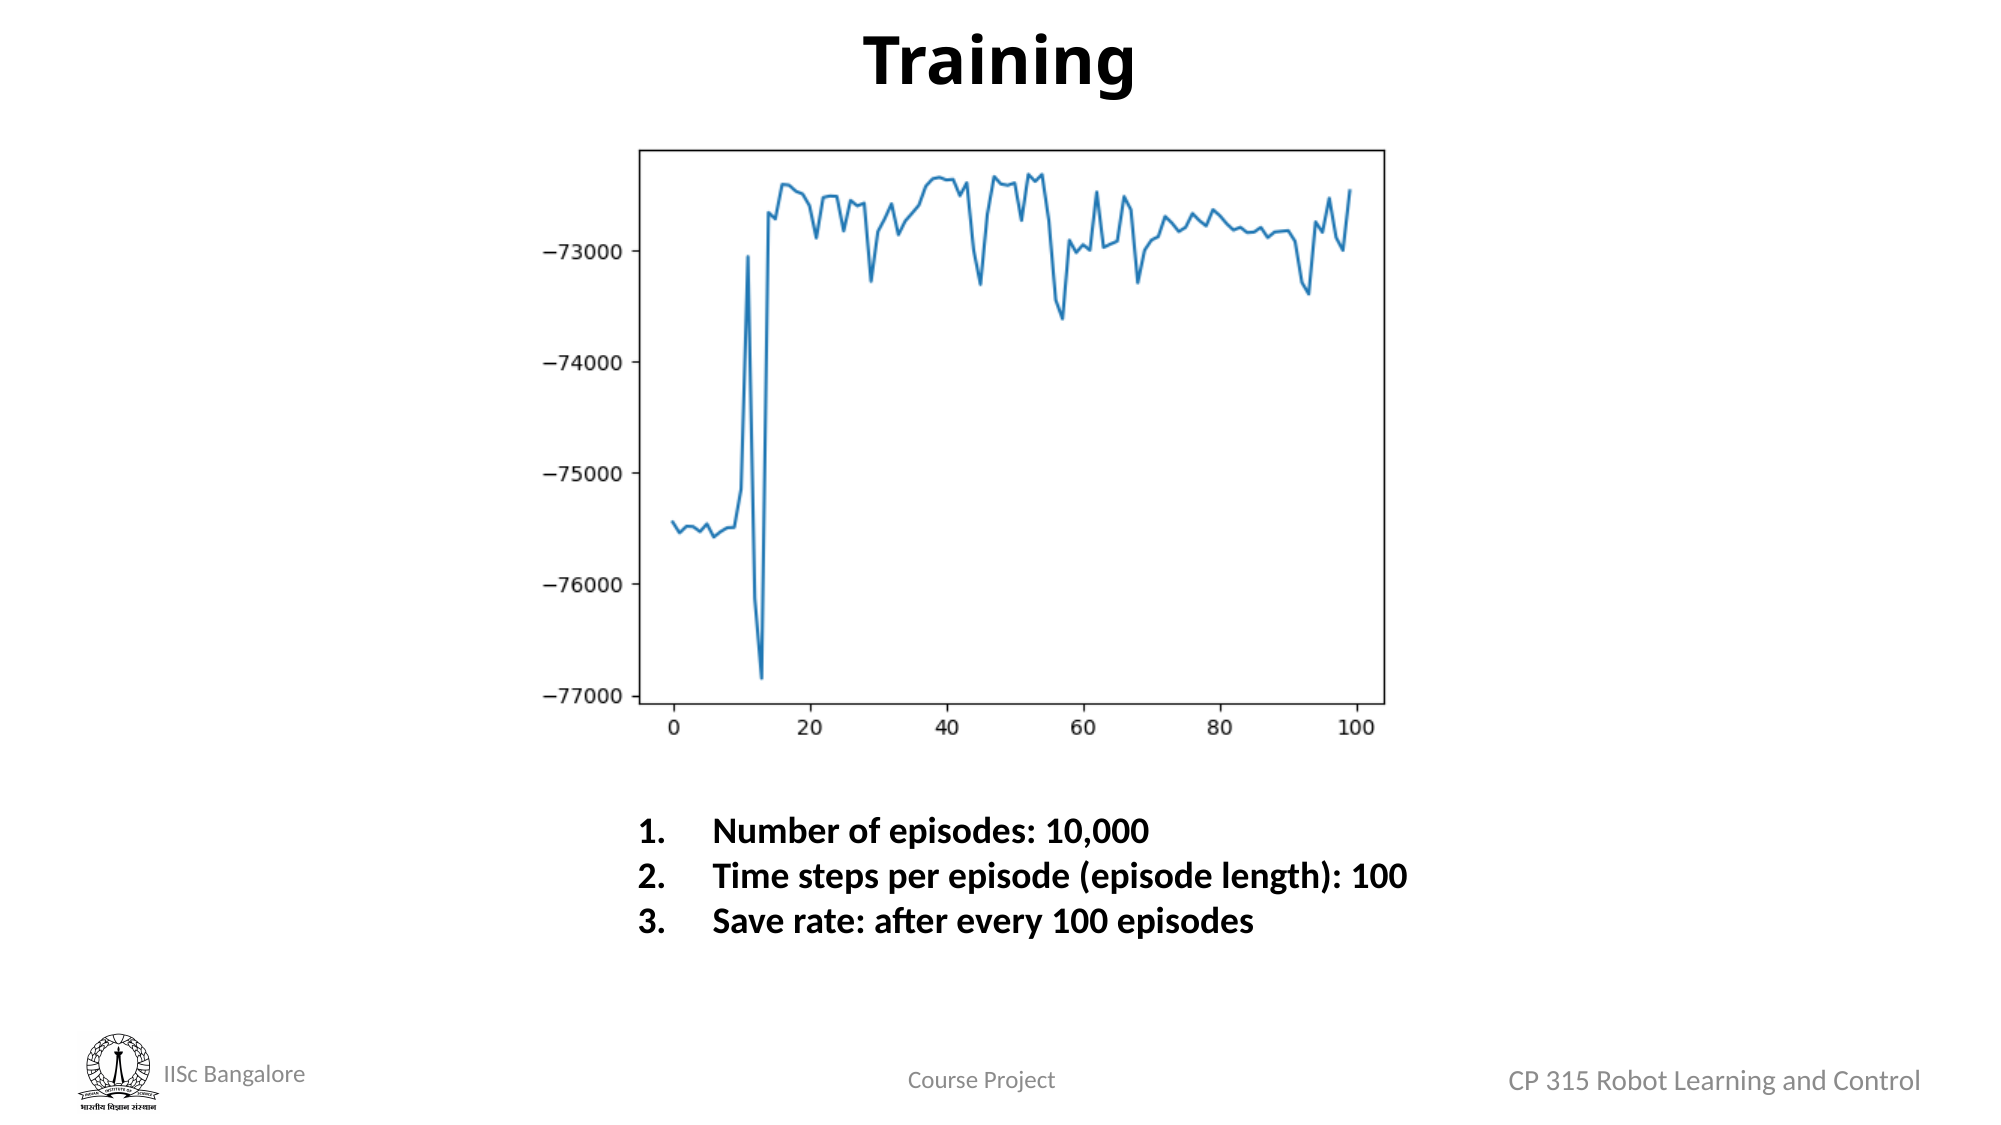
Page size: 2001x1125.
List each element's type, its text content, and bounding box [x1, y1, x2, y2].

text_box Training [0, 0, 2000, 127]
picture [77, 1031, 160, 1114]
picture [519, 62, 1480, 783]
footer Course Project [697, 1042, 1268, 1115]
text_box Number of episodes: 10,000 Time steps per episode (episode length): 100 Save rate: after every 100 episodes [547, 798, 1453, 949]
slide_number CP 315 Robot Learning and Control [1478, 1048, 1937, 1109]
slide_number IISc Bangalore [160, 1042, 321, 1103]
